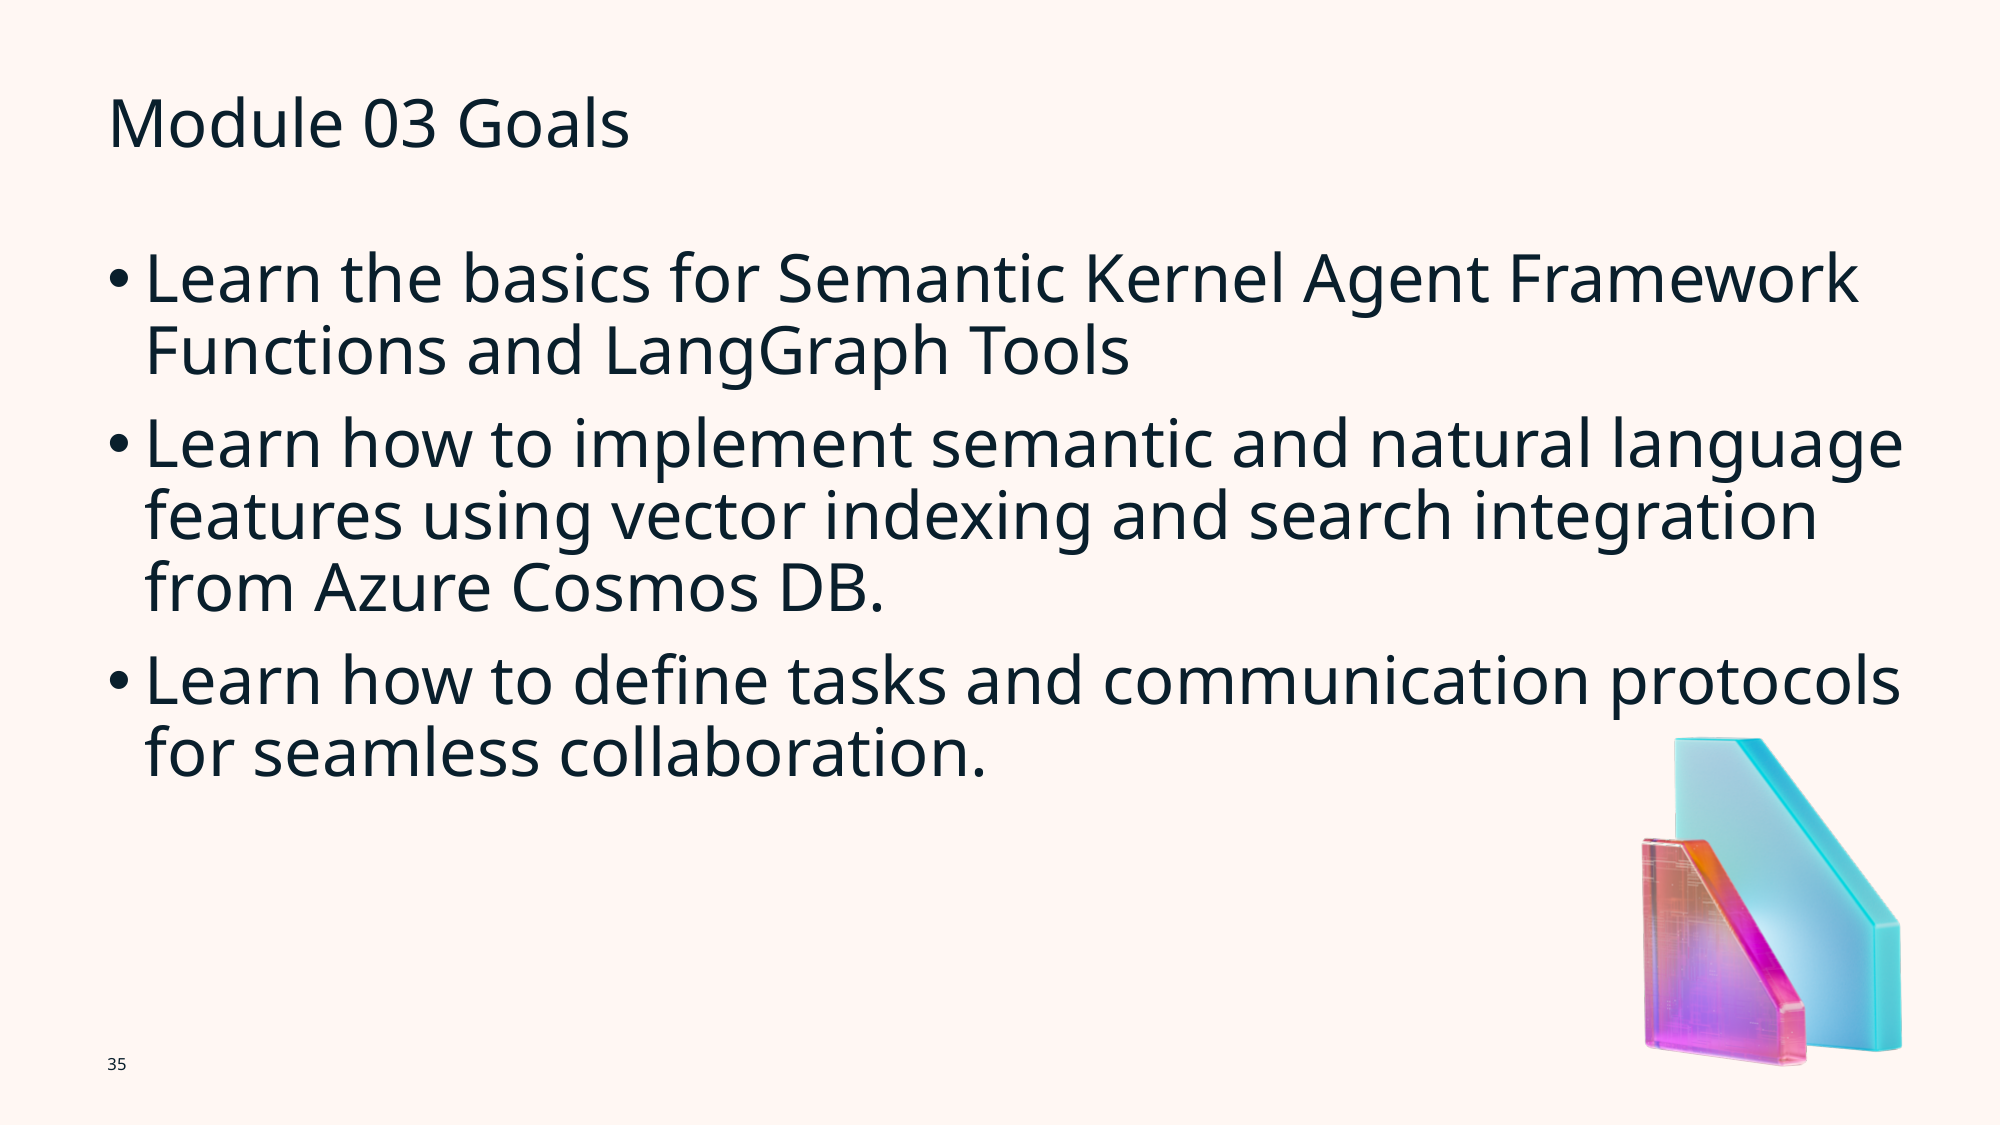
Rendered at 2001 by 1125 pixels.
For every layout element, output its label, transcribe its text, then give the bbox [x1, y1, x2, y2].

picture [1570, 696, 1953, 1096]
list Learn the basics for Semantic Kernel Agent Framework Functions and LangGraph Tools Learn how to implement semantic and natural language features using vector indexing and search integration from Azure Cosmos DB. Learn how to define tasks and communication protocols for seamless collaboration. [92, 237, 1936, 1014]
title Module 03 Goals [92, 82, 1908, 202]
slide_number 35 [92, 1035, 158, 1096]
